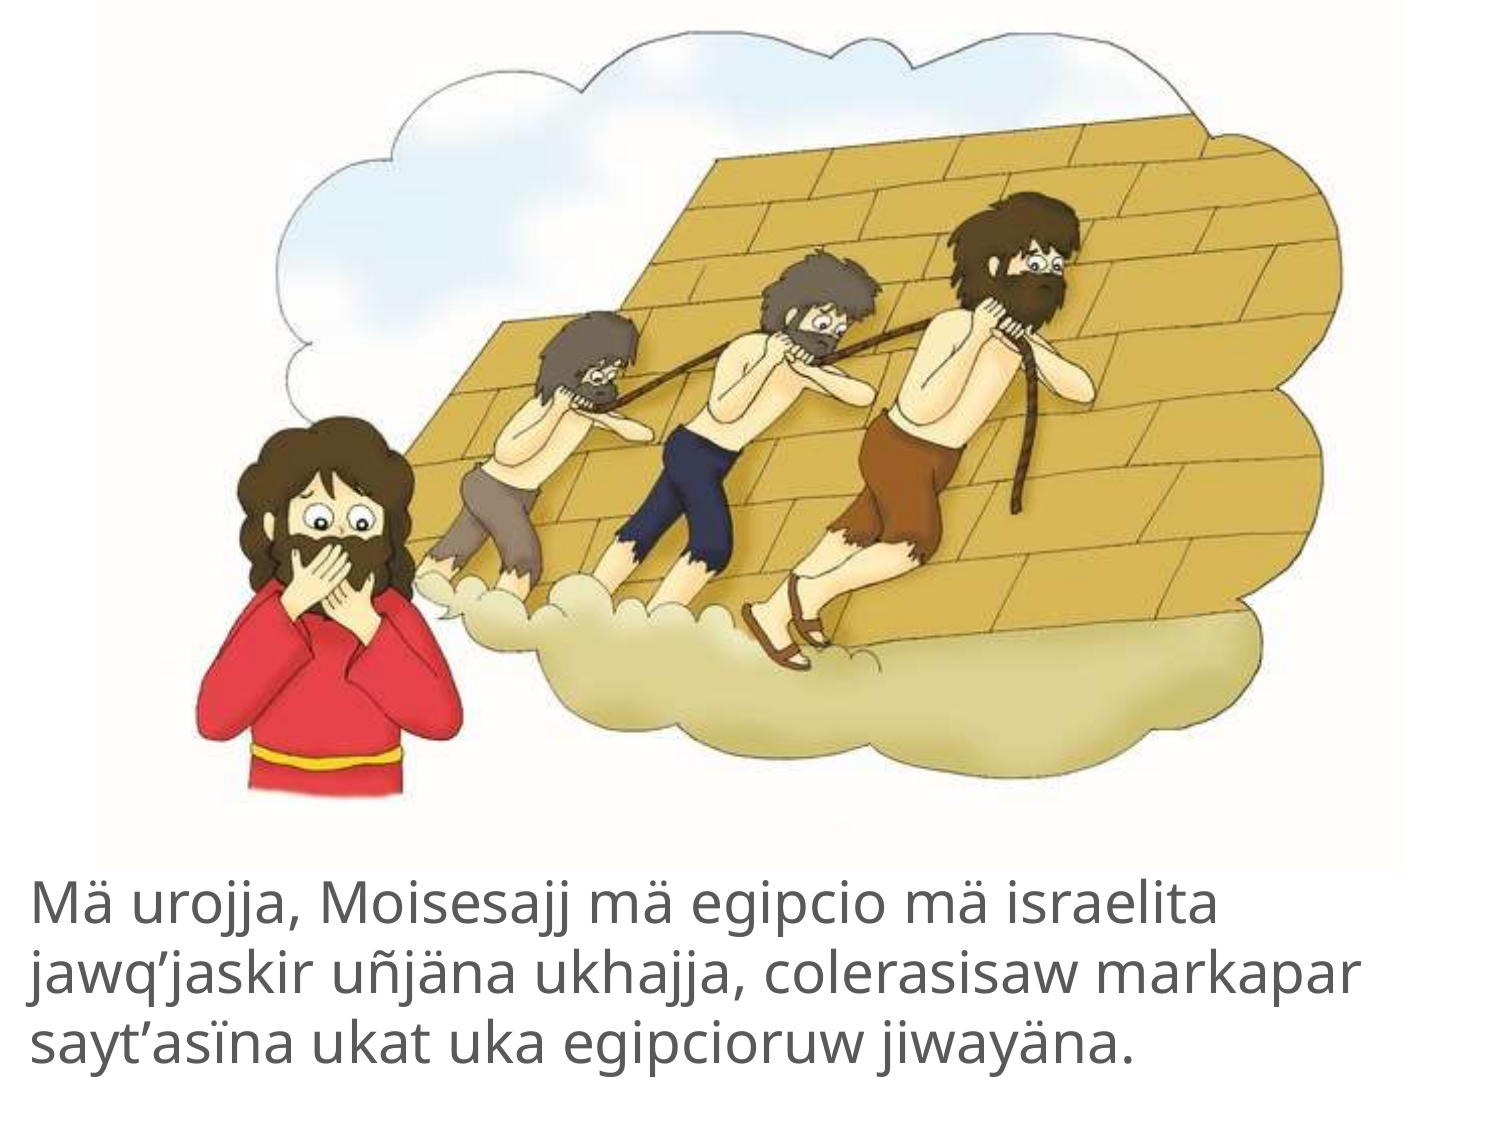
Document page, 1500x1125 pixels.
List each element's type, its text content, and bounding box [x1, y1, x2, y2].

text_box Mä urojja, Moisesajj mä egipcio mä israelita jawqʼjaskir uñjäna ukhajja, colerasisaw markapar saytʼasïna ukat uka egipcioruw jiwayäna. [14, 857, 1486, 1083]
picture [94, 0, 1405, 870]
